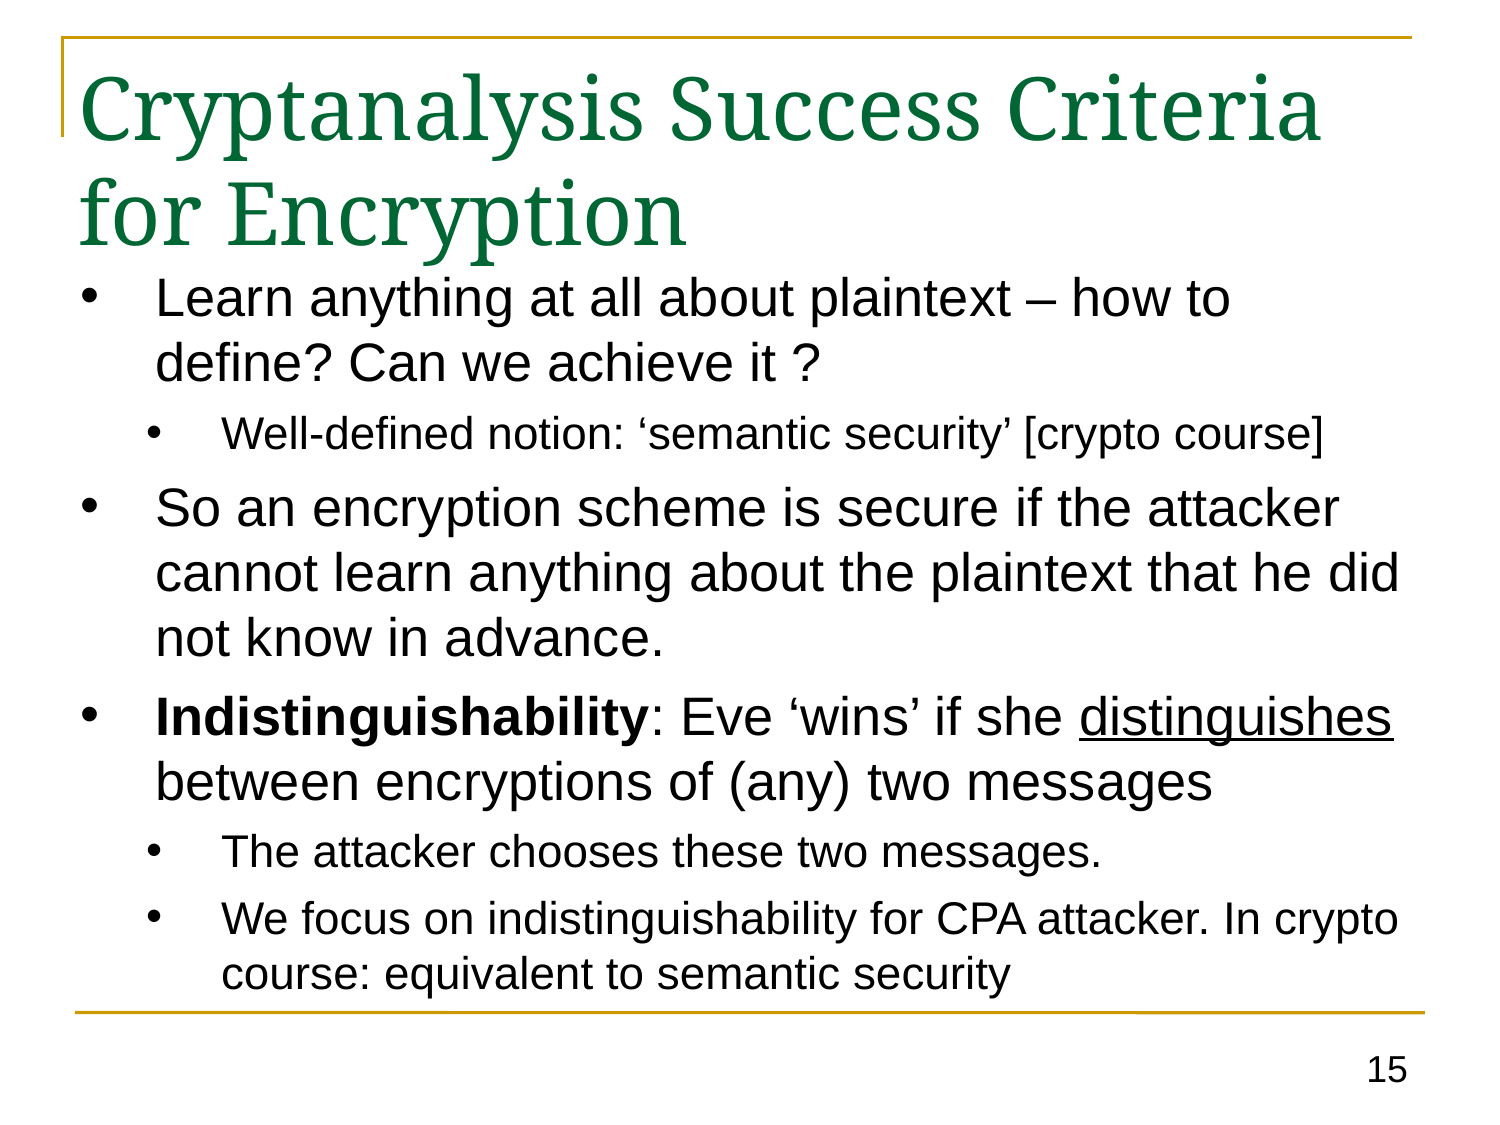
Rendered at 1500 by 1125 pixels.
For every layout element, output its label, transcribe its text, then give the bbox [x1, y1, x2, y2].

text_box 15 [1351, 1023, 1424, 1098]
list Learn anything at all about plaintext – how to define? Can we achieve it ? Well-defined notion: ‘semantic security’ [crypto course] So an encryption scheme is secure if the attacker cannot learn anything about the plaintext that he did not know in advance. Indistinguishability: Eve ‘wins’ if she distinguishes between encryptions of (any) two messages The attacker chooses these two messages. We focus on indistinguishability for CPA attacker. In crypto course: equivalent to semantic security [0, 254, 1424, 1005]
title Cryptanalysis Success Criteria for Encryption [63, 45, 1424, 254]
